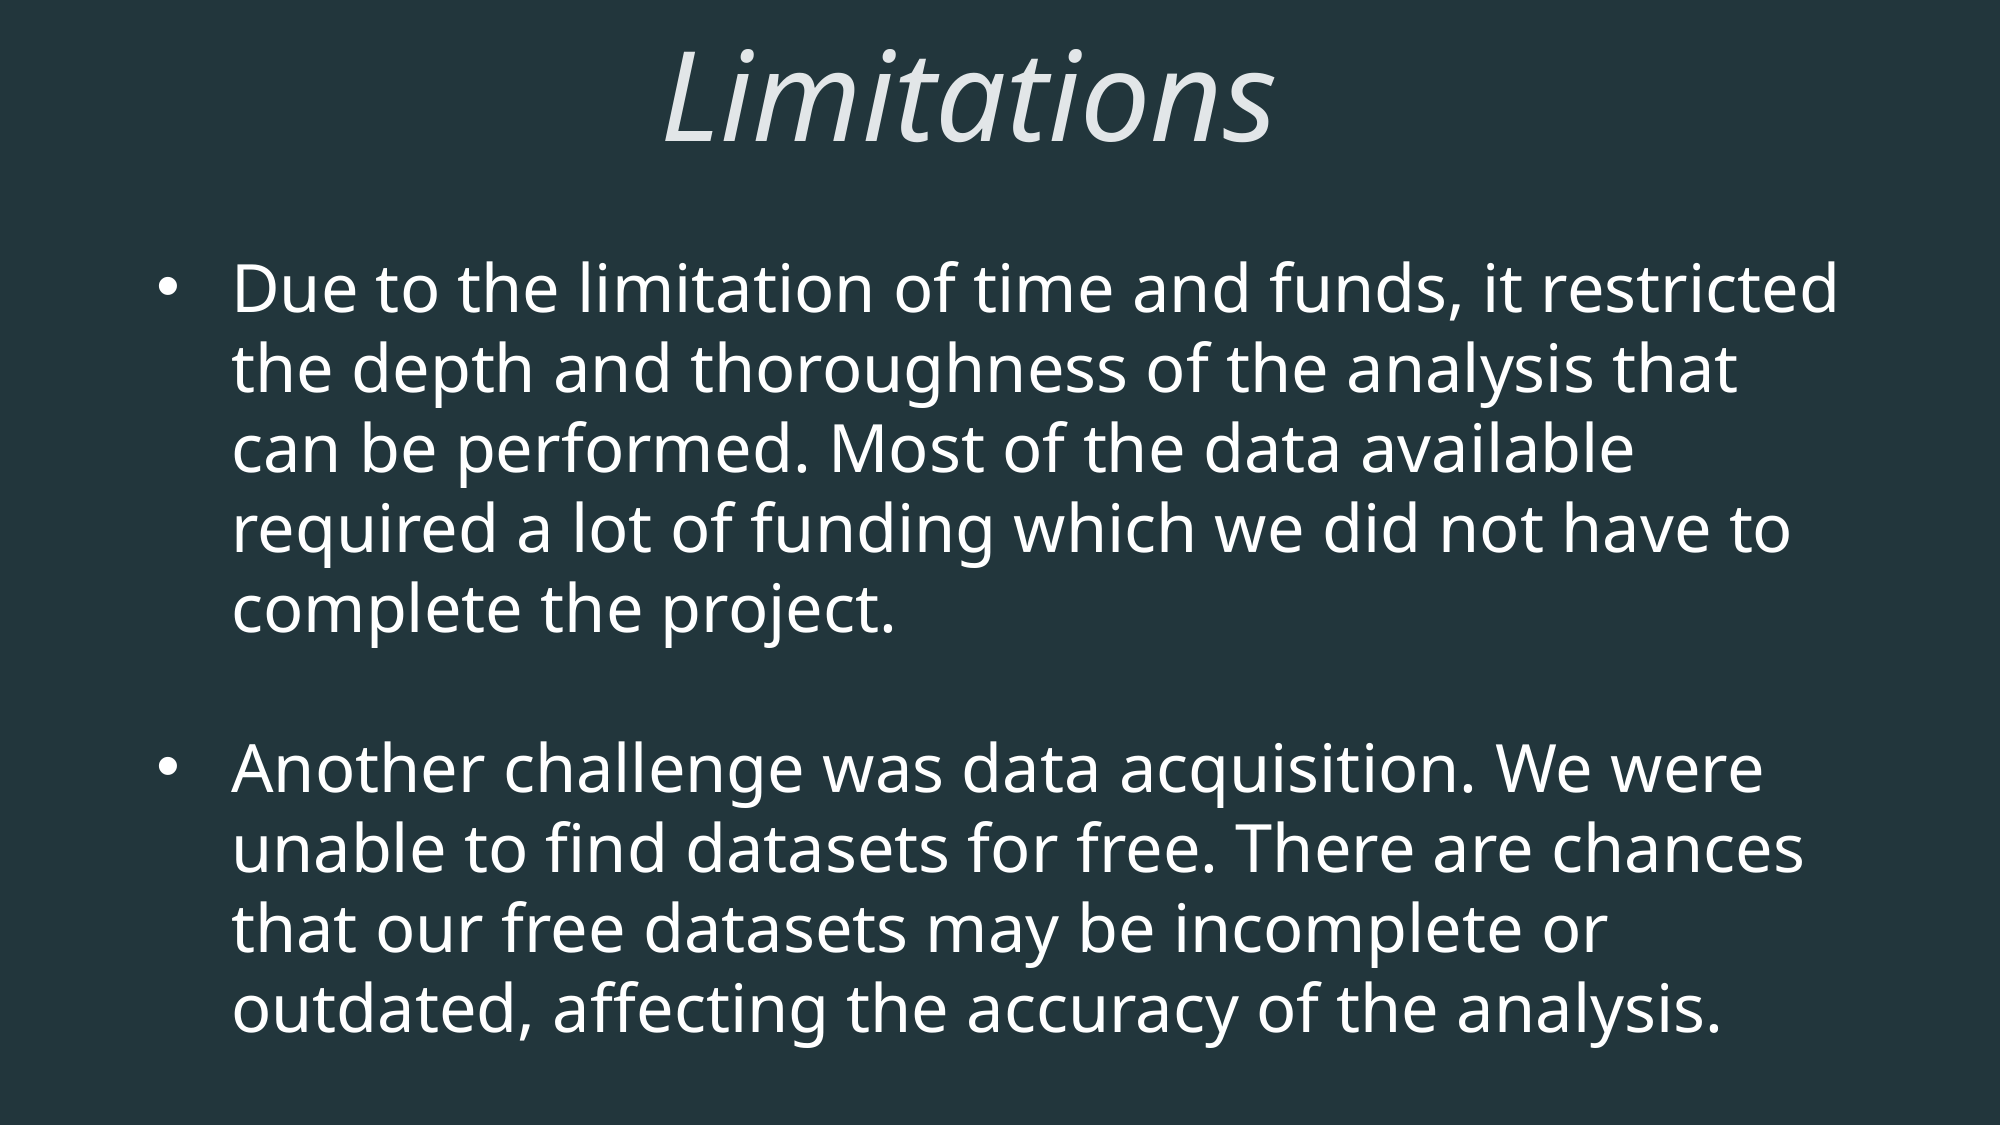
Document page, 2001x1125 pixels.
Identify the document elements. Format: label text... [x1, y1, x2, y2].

title Limitations [41, 33, 1897, 322]
text_box Due to the limitation of time and funds, it restricted the depth and thoroughness of the analysis that can be performed. Most of the data available required a lot of funding which we did not have to complete the project. Another challenge was data acquisition. We were unable to find datasets for free. There are chances that our free datasets may be incomplete or outdated, affecting the accuracy of the analysis. [141, 238, 1859, 1098]
